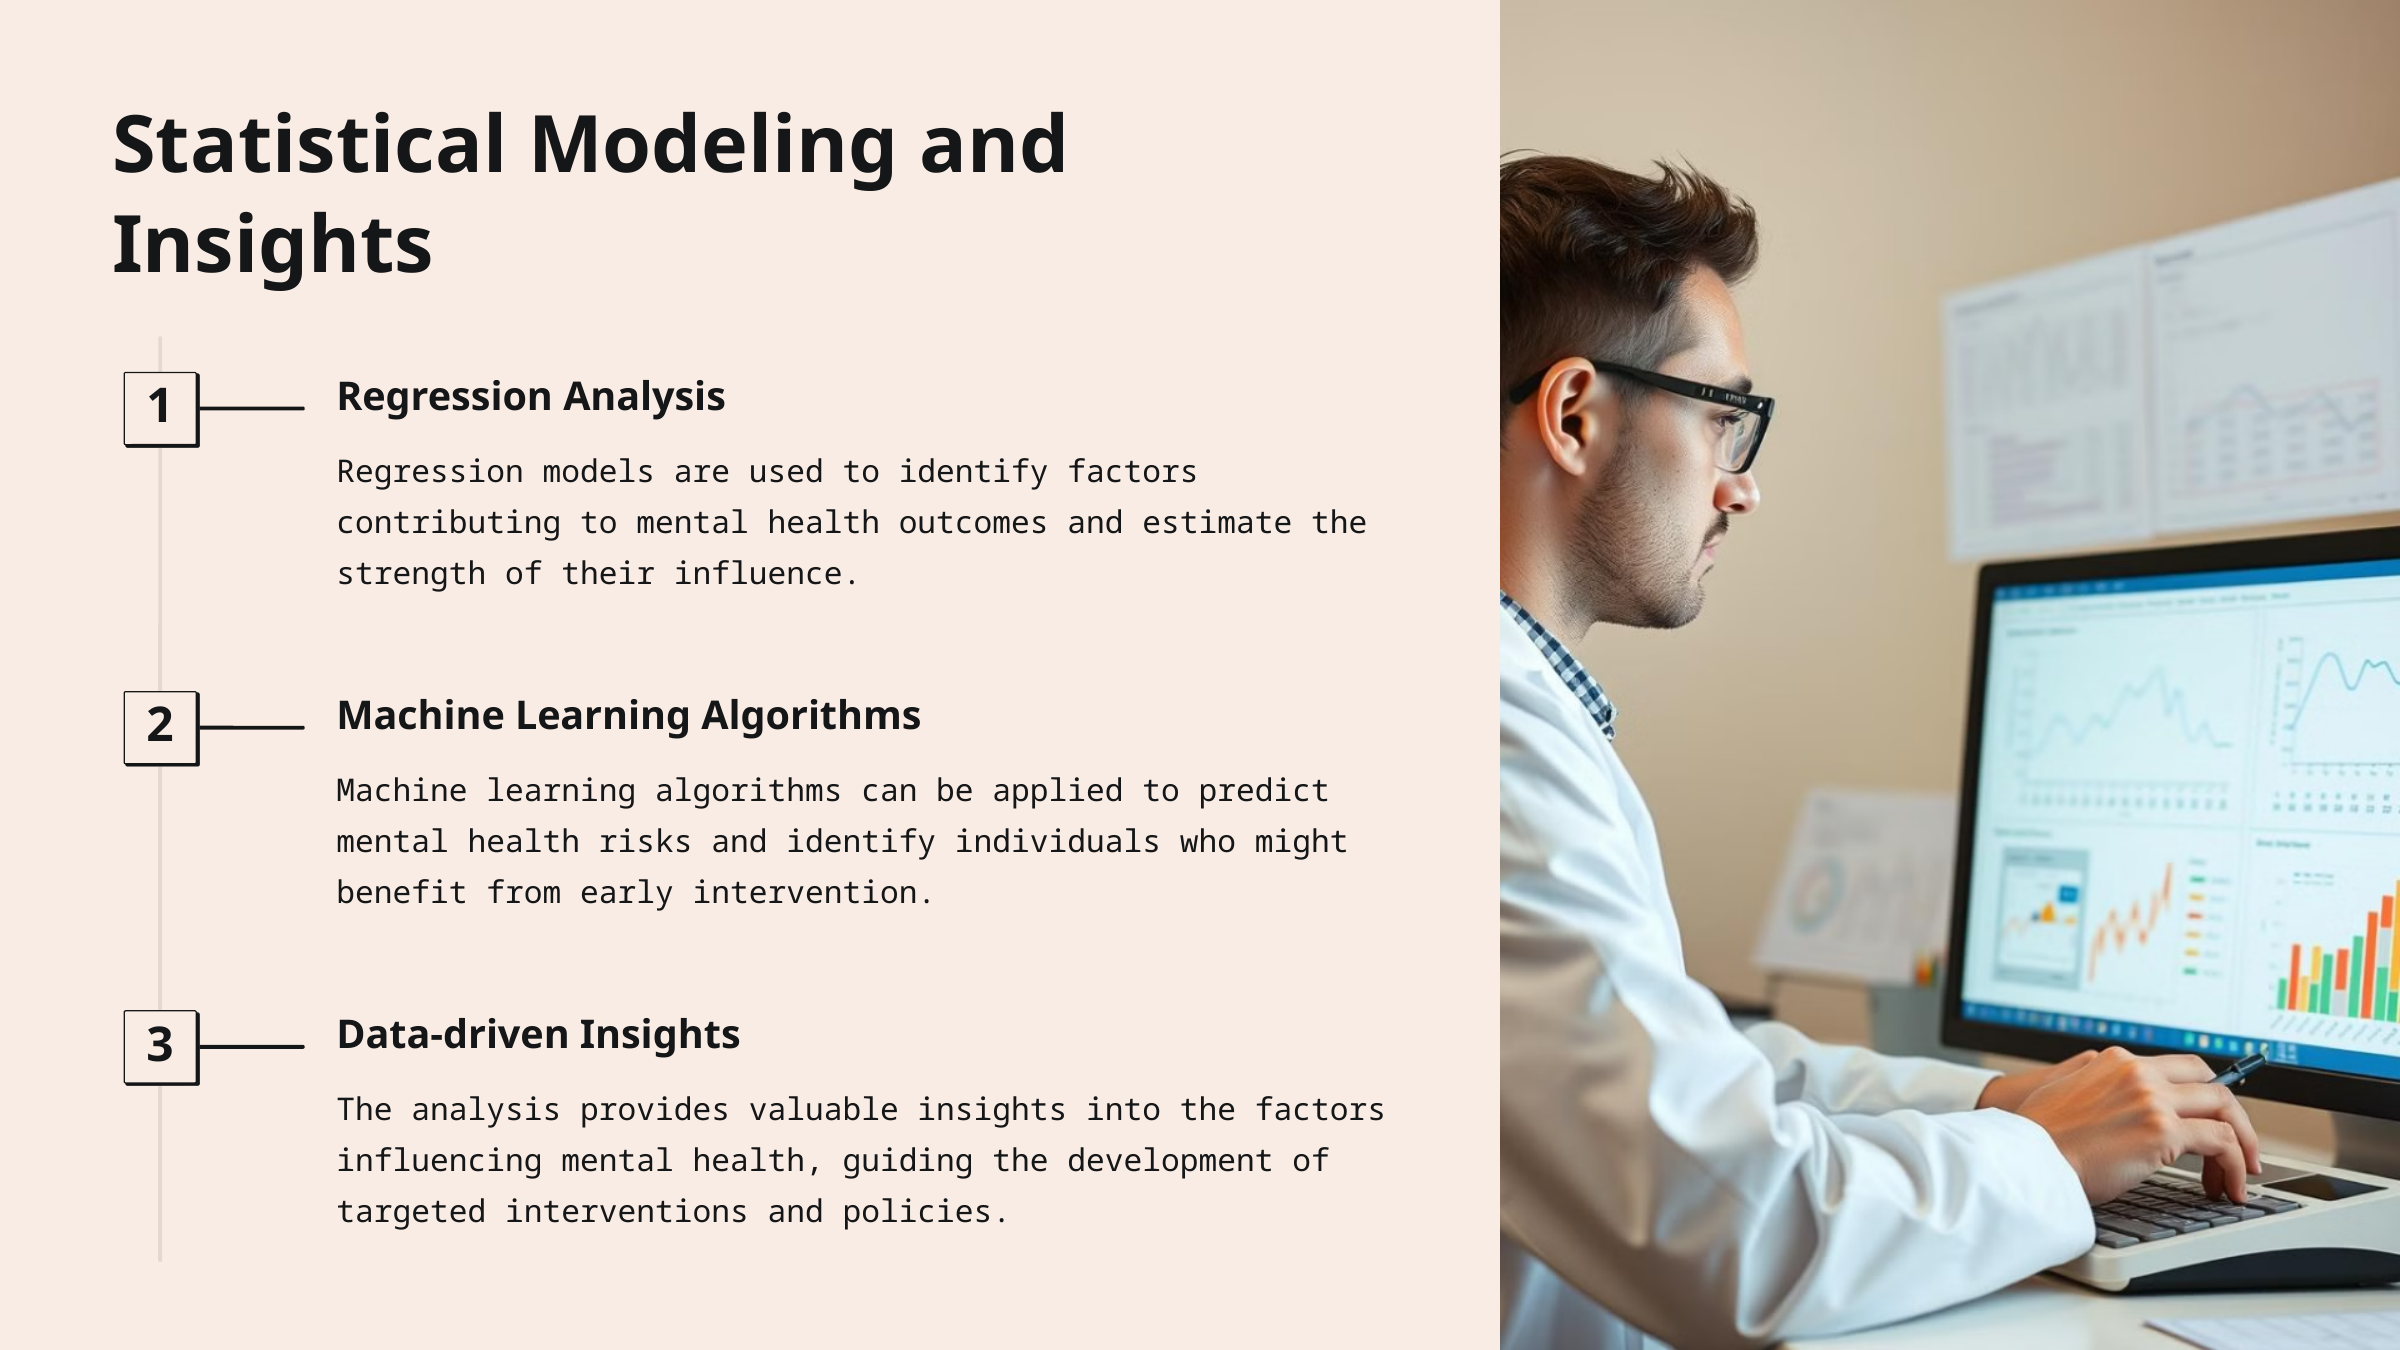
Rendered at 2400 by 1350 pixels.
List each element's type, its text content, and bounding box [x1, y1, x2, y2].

text_box The analysis provides valuable insights into the factors influencing mental health, guiding the development of targeted interventions and policies. [336, 1076, 1388, 1230]
text_box Machine learning algorithms can be applied to predict mental health risks and identify individuals who might benefit from early intervention. [336, 756, 1388, 911]
text_box [158, 447, 163, 691]
text_box [158, 766, 163, 1010]
text_box 2 [145, 703, 175, 752]
text_box [199, 406, 305, 411]
text_box 3 [145, 1022, 175, 1071]
text_box [158, 1086, 163, 1262]
text_box Regression models are used to identify factors contributing to mental health outcomes and estimate the strength of their influence. [336, 437, 1388, 592]
text_box [124, 372, 197, 445]
text_box [124, 1010, 197, 1083]
text_box [199, 1044, 305, 1049]
text_box Data-driven Insights [336, 1006, 781, 1057]
text_box [158, 336, 163, 372]
text_box Regression Analysis [336, 368, 774, 419]
text_box 1 [150, 384, 171, 433]
text_box [199, 725, 305, 730]
picture [1499, 0, 2400, 1350]
text_box [124, 691, 197, 764]
text_box Statistical Modeling and Insights [112, 88, 1388, 289]
text_box Machine Learning Algorithms [336, 687, 981, 738]
